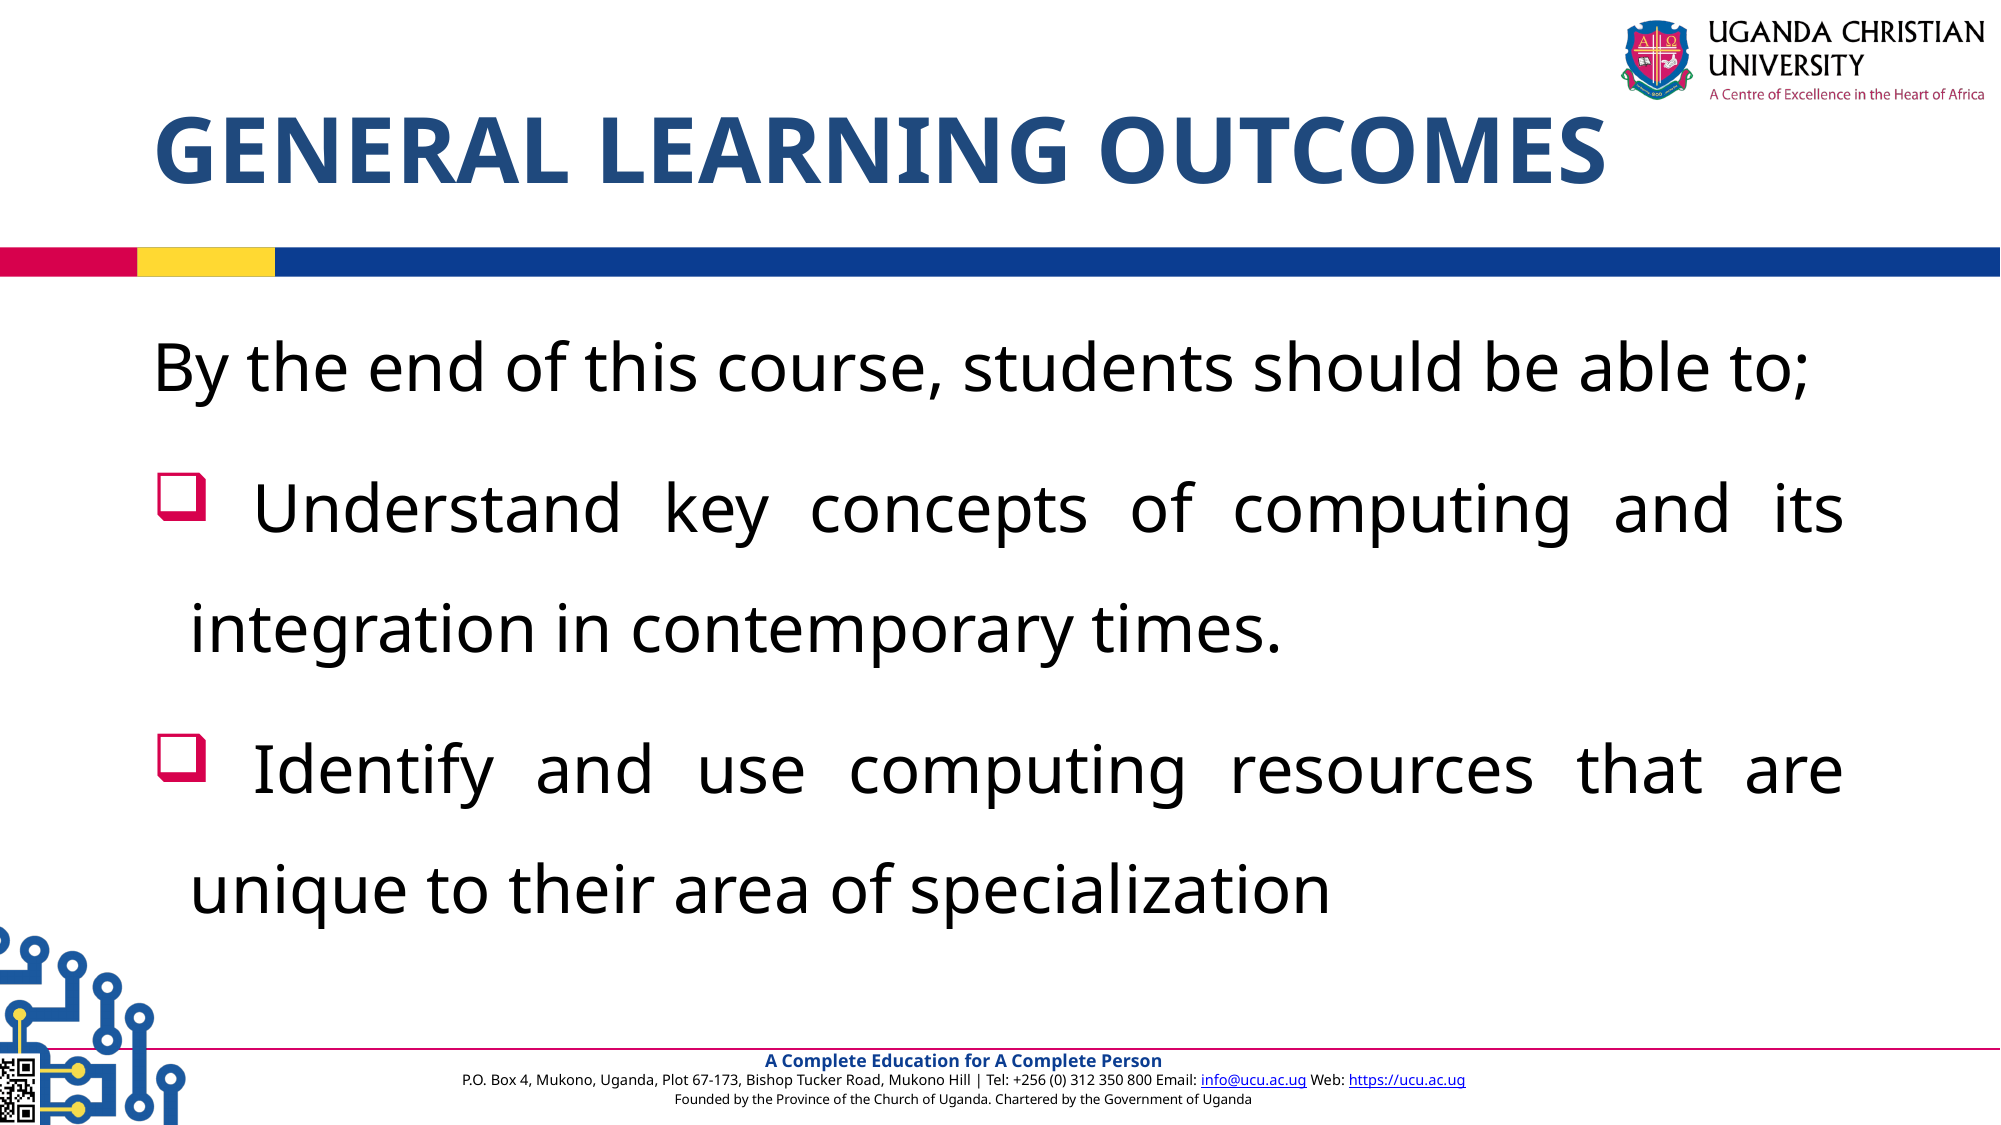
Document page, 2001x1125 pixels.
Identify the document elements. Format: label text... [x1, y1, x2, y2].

picture [0, 887, 191, 1125]
list By the end of this course, students should be able to; Understand key concepts of computing and its integration in contemporary times. Identify and use computing resources that are unique to their area of specialization [137, 276, 1863, 1014]
picture [1603, 0, 2000, 121]
title GENERAL LEARNING OUTCOMES [137, 59, 1863, 248]
